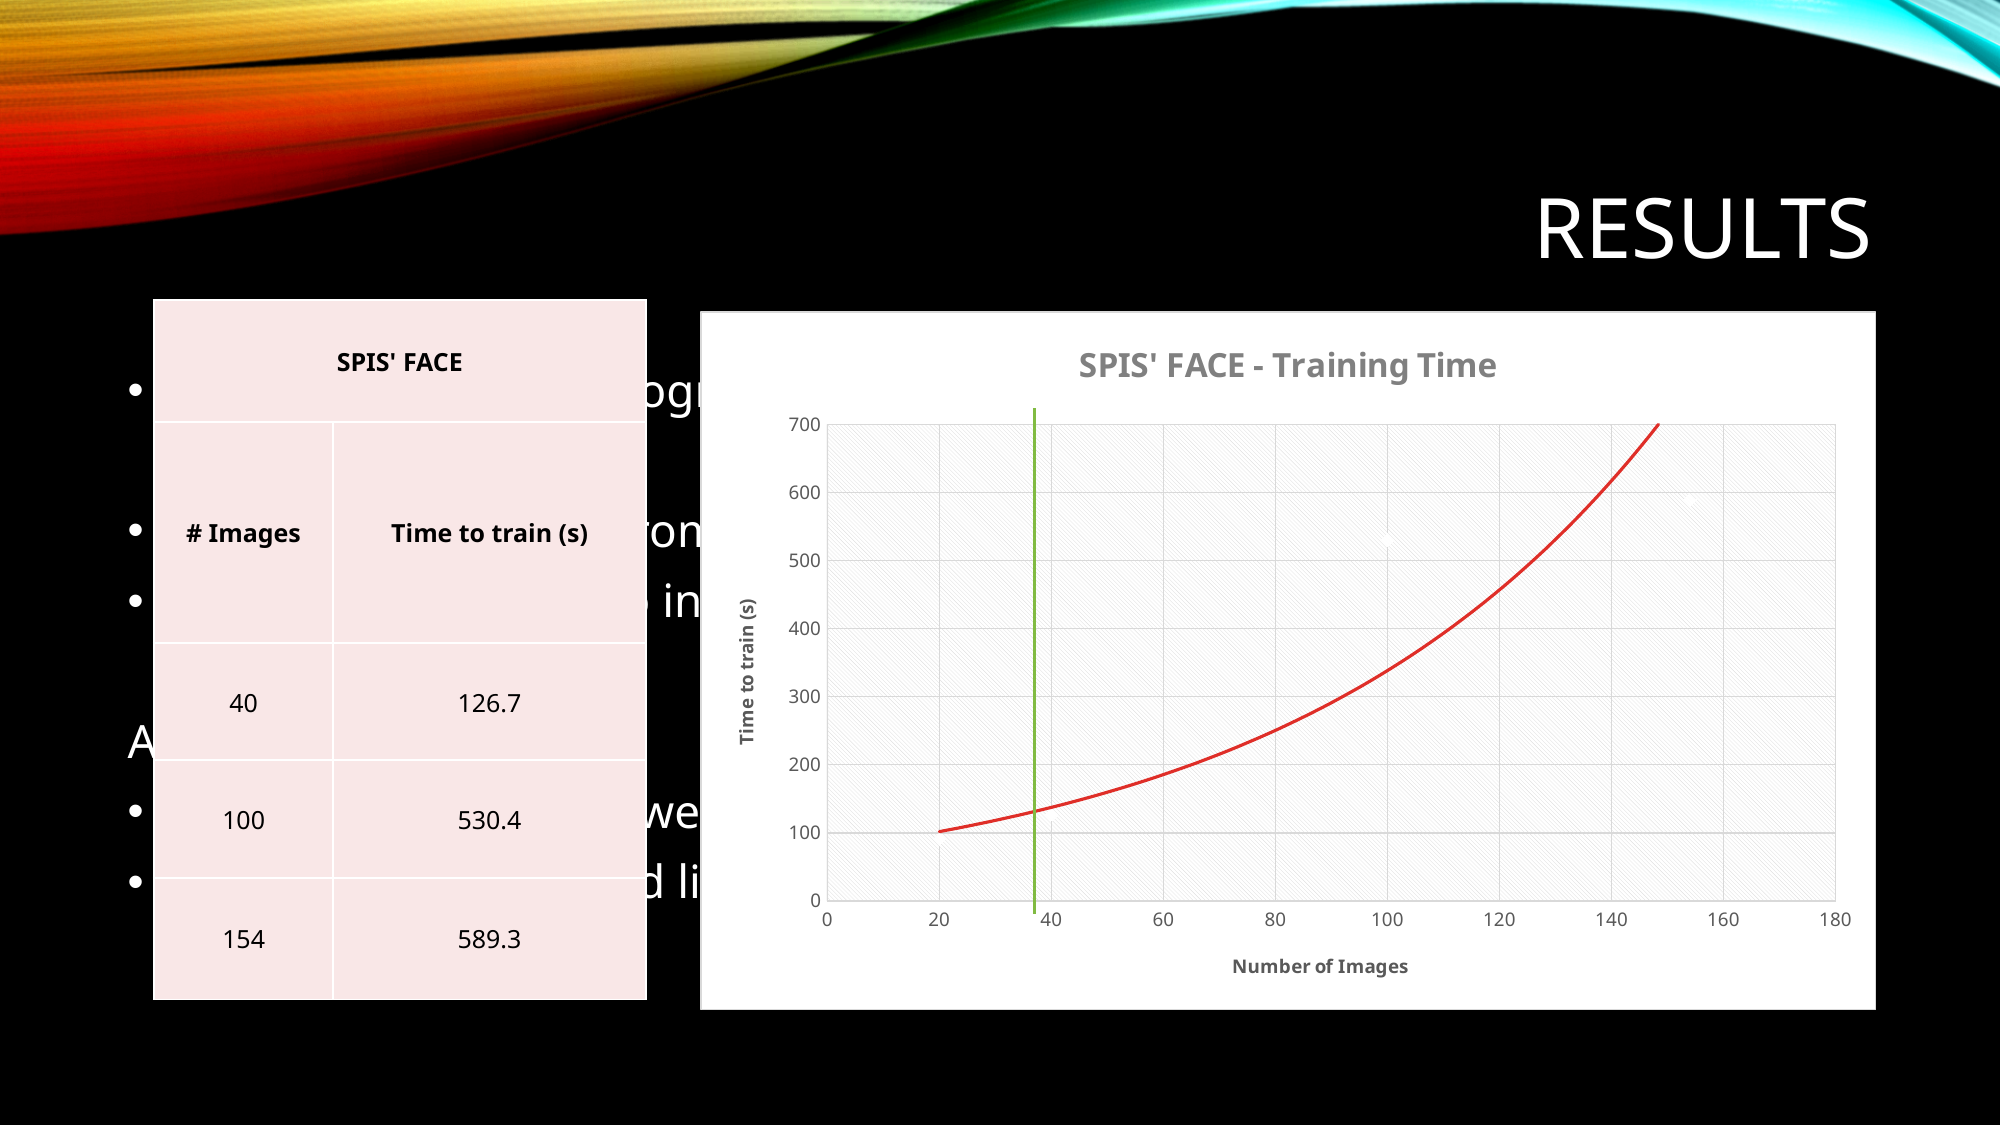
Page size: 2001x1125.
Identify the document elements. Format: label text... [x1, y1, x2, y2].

picture [0, 0, 2000, 237]
table_cell 530.4 [334, 761, 645, 877]
table_cell 100 [155, 761, 332, 877]
table_cell 154 [155, 879, 332, 999]
table_header SPIS' FACE [155, 301, 645, 421]
table_cell 589.3 [334, 879, 645, 999]
title Results [474, 125, 1888, 338]
table_cell 40 [155, 644, 332, 759]
table_cell # Images [155, 423, 332, 642]
list Main Result: It can recognize Matias Lin and Dare Hunt Data set: 20 pictures from each individual The program is able to increase its data set by its own Areas to improve in: It’s not as accurate as we would want it to be In the future, we would like to increase the individuals being recognized [112, 360, 1888, 1021]
table_cell 126.7 [334, 644, 645, 759]
table_cell Time to train (s) [334, 423, 645, 642]
chart [699, 310, 1877, 1011]
